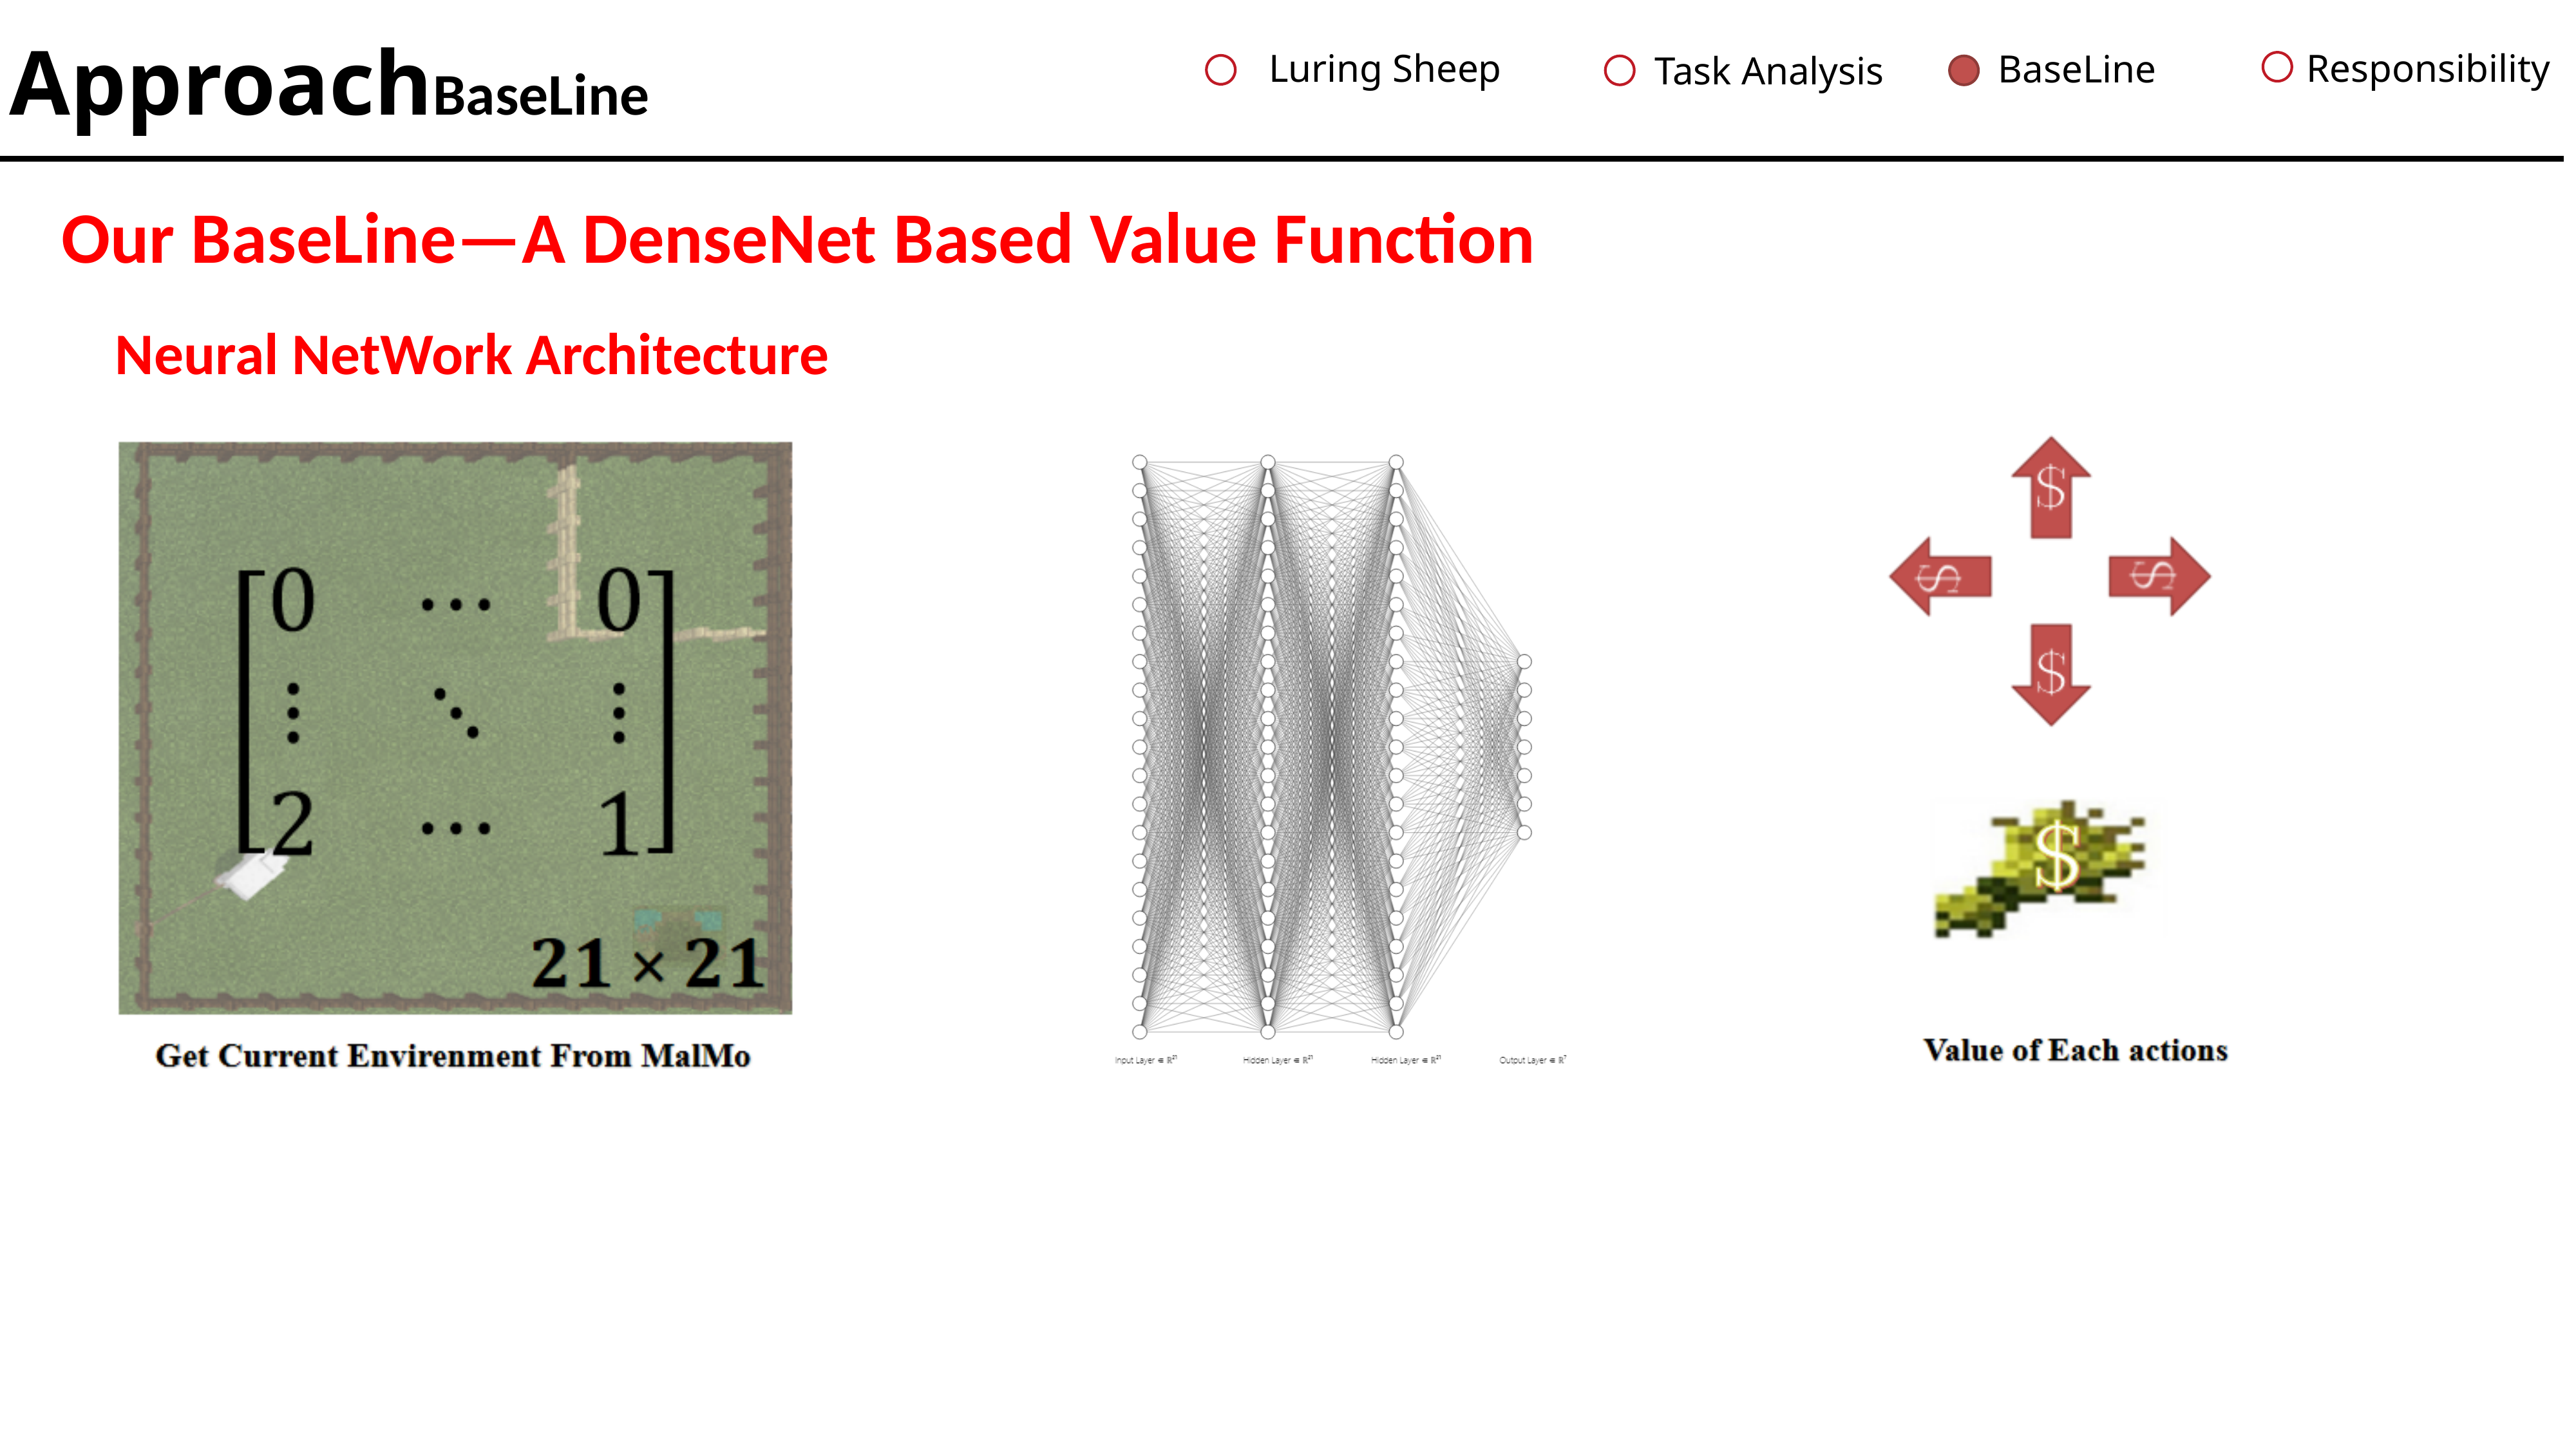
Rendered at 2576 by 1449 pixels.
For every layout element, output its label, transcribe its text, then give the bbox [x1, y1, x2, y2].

text_box [1604, 54, 1636, 86]
text_box [2261, 51, 2293, 83]
text_box ApproachBaseLine [0, 21, 1255, 138]
text_box Responsibility [2297, 40, 2569, 95]
text_box Luring Sheep [1259, 39, 1540, 95]
text_box BaseLine [1989, 41, 2253, 95]
text_box [1948, 54, 1980, 86]
picture [98, 426, 810, 1084]
picture [1850, 427, 2316, 1083]
text_box Our BaseLine—A DenseNet Based Value Function [52, 185, 1547, 283]
picture [1096, 435, 1604, 1075]
text_box Task Analysis [1645, 42, 1927, 97]
text_box Neural NetWork Architecture [105, 310, 840, 391]
